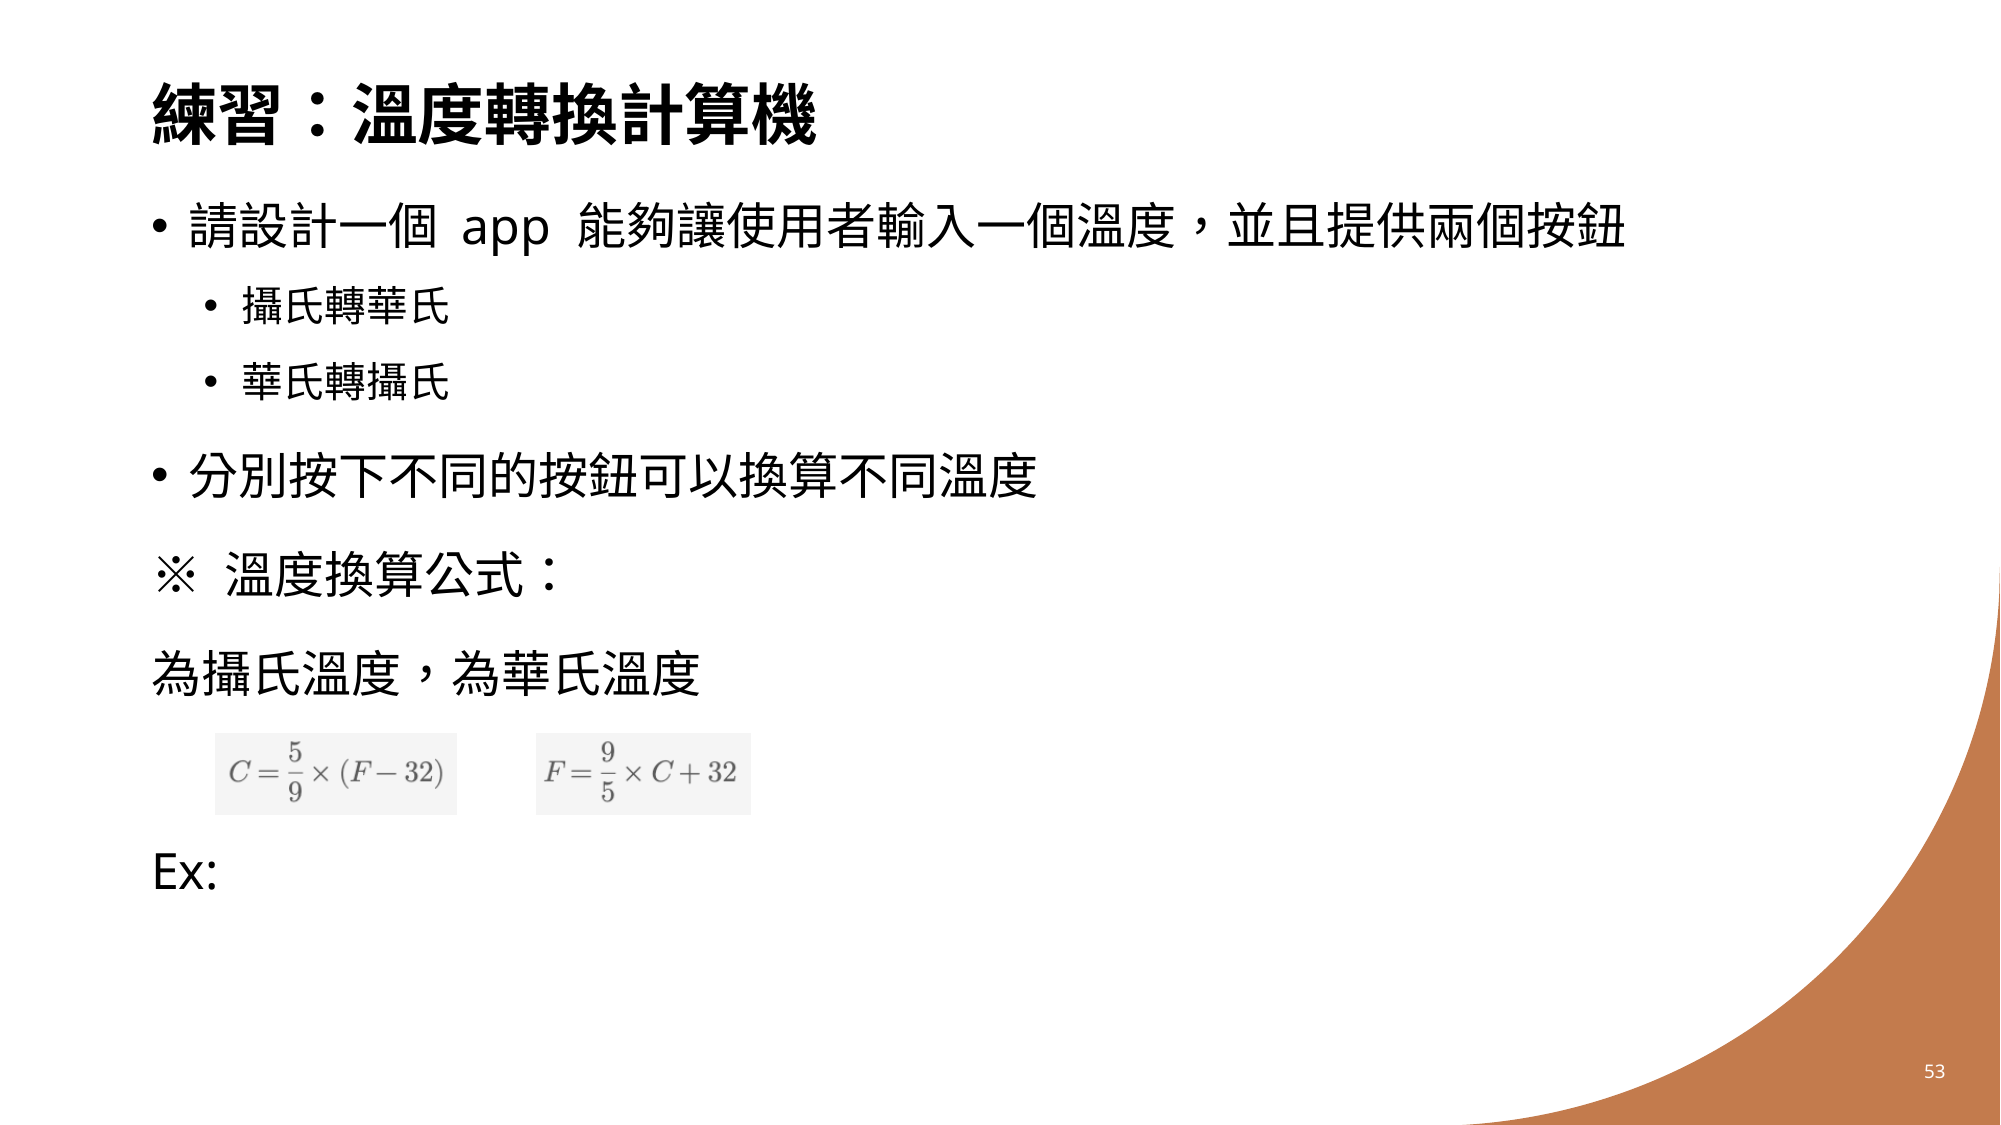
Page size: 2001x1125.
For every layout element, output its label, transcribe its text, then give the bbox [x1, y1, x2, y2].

slide_number 53 [1893, 1042, 1961, 1103]
picture [215, 733, 457, 815]
picture [536, 733, 751, 815]
title 練習：溫度轉換計算機 [136, 57, 1834, 161]
